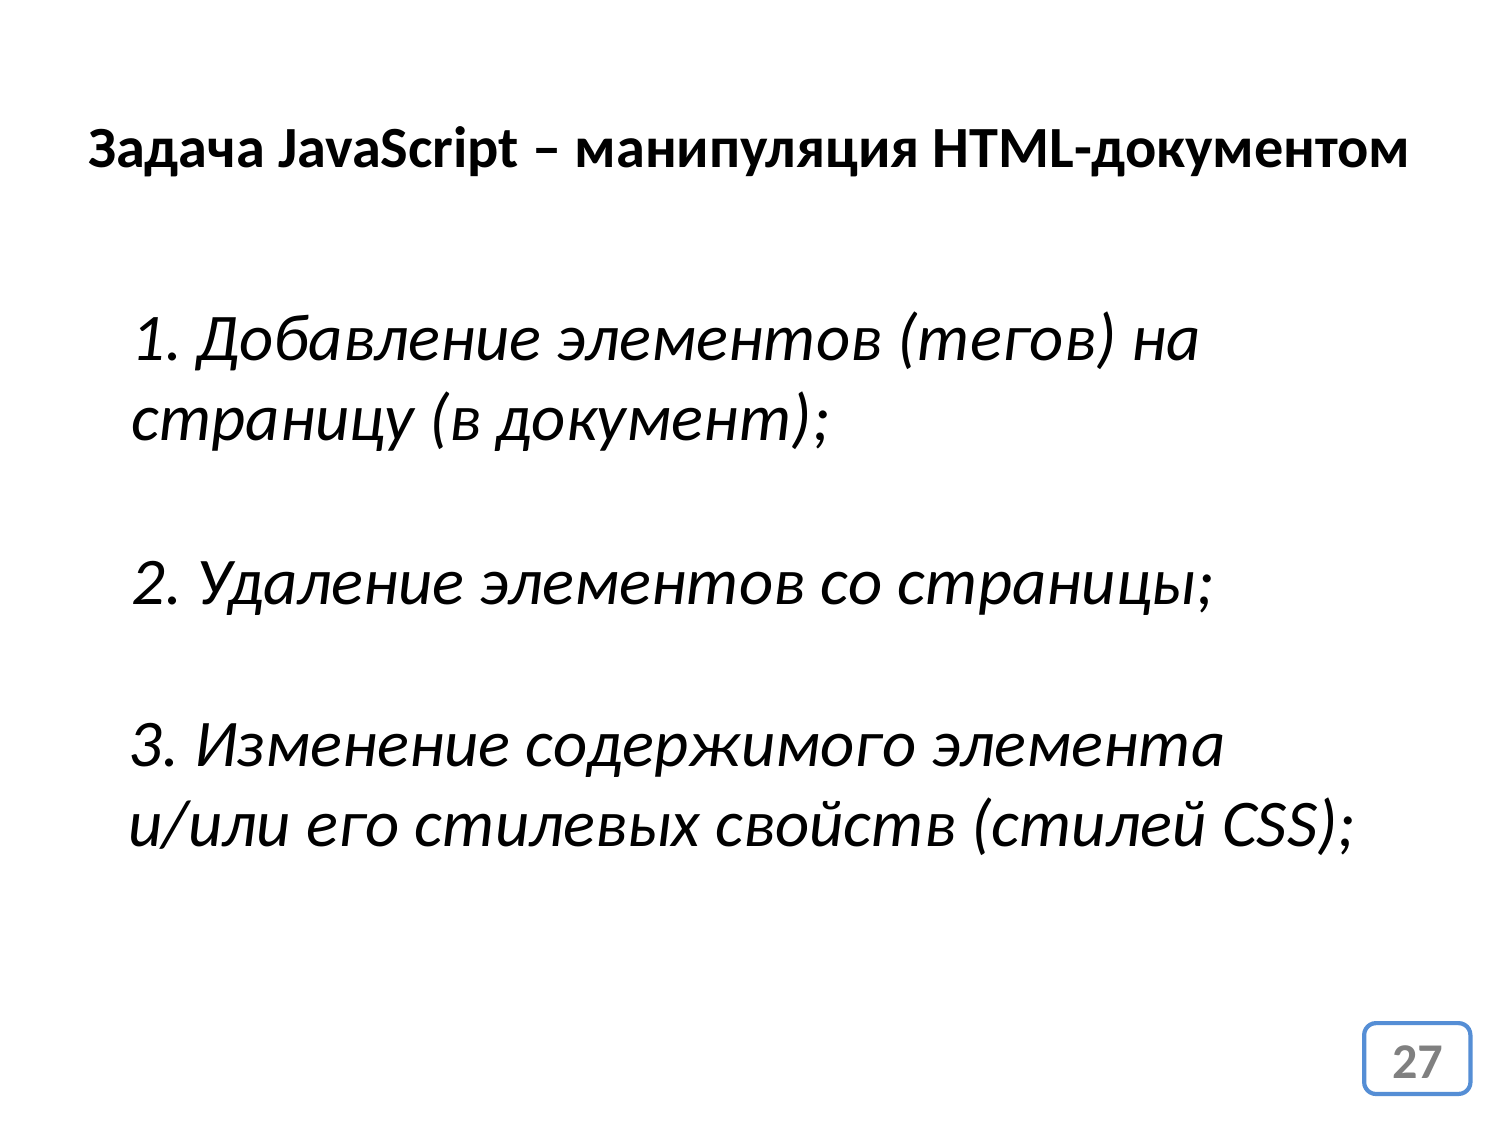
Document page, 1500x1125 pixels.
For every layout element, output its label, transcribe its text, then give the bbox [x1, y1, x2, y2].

text_box 27 [1362, 1021, 1473, 1097]
text_box Задача JavaScript – манипуляция HTML-документом [73, 101, 1425, 187]
text_box 1. Добавление элементов (тегов) на страницу (в документ); [116, 286, 1400, 462]
text_box 3. Изменение содержимого элемента и/или его стилевых свойств (стилей CSS); [113, 692, 1388, 868]
text_box 2. Удаление элементов со страницы; [116, 530, 1376, 625]
